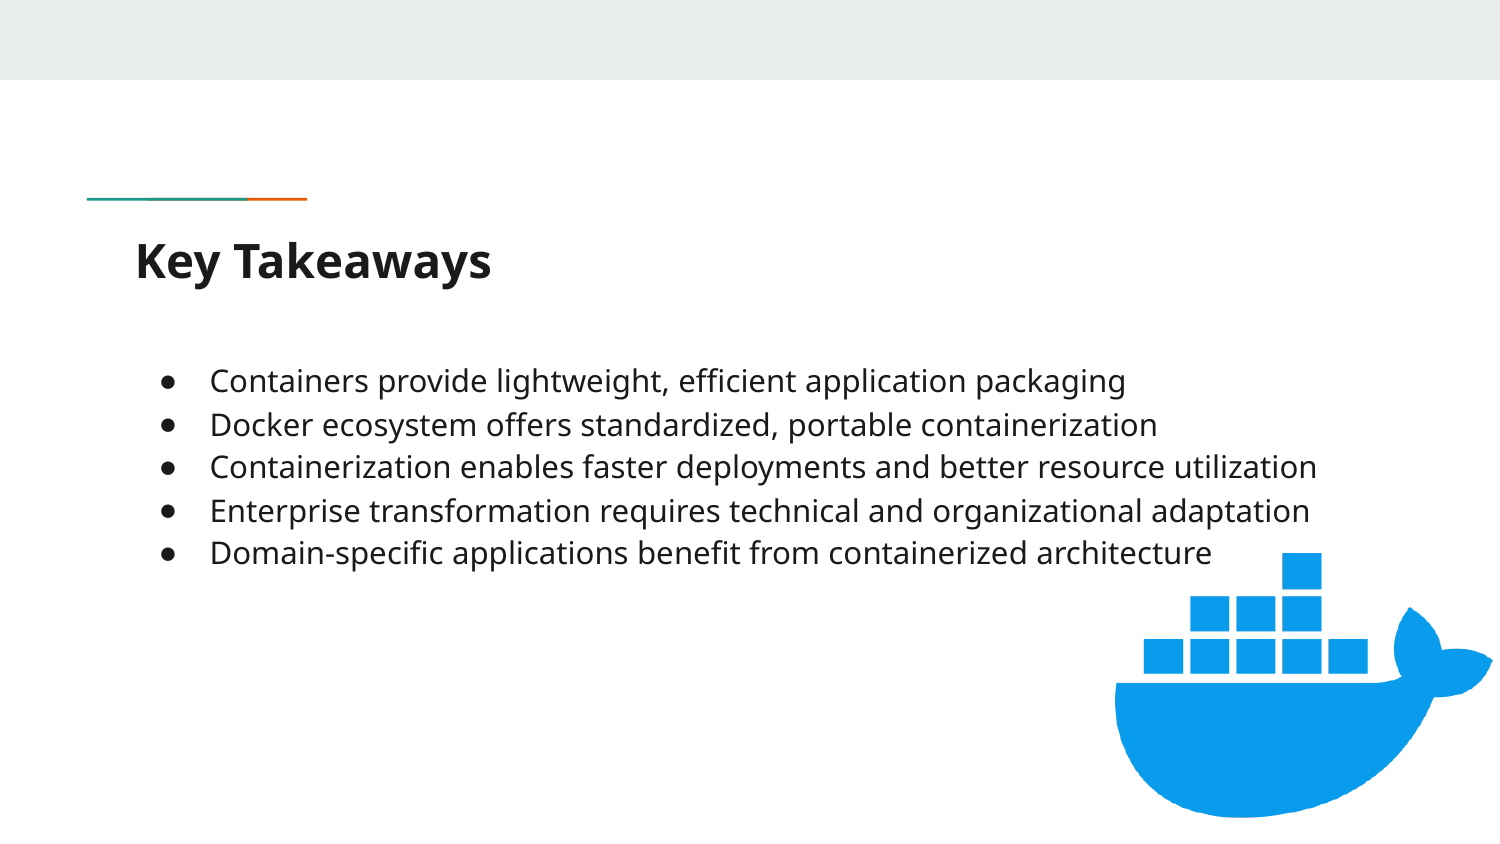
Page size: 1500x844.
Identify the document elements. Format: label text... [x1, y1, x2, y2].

list Containers provide lightweight, efficient application packaging Docker ecosystem offers standardized, portable containerization Containerization enables faster deployments and better resource utilization Enterprise transformation requires technical and organizational adaptation Domain-specific applications benefit from containerized architecture [119, 341, 1381, 712]
title Key Takeaways [119, 216, 1381, 305]
picture [1093, 474, 1500, 844]
